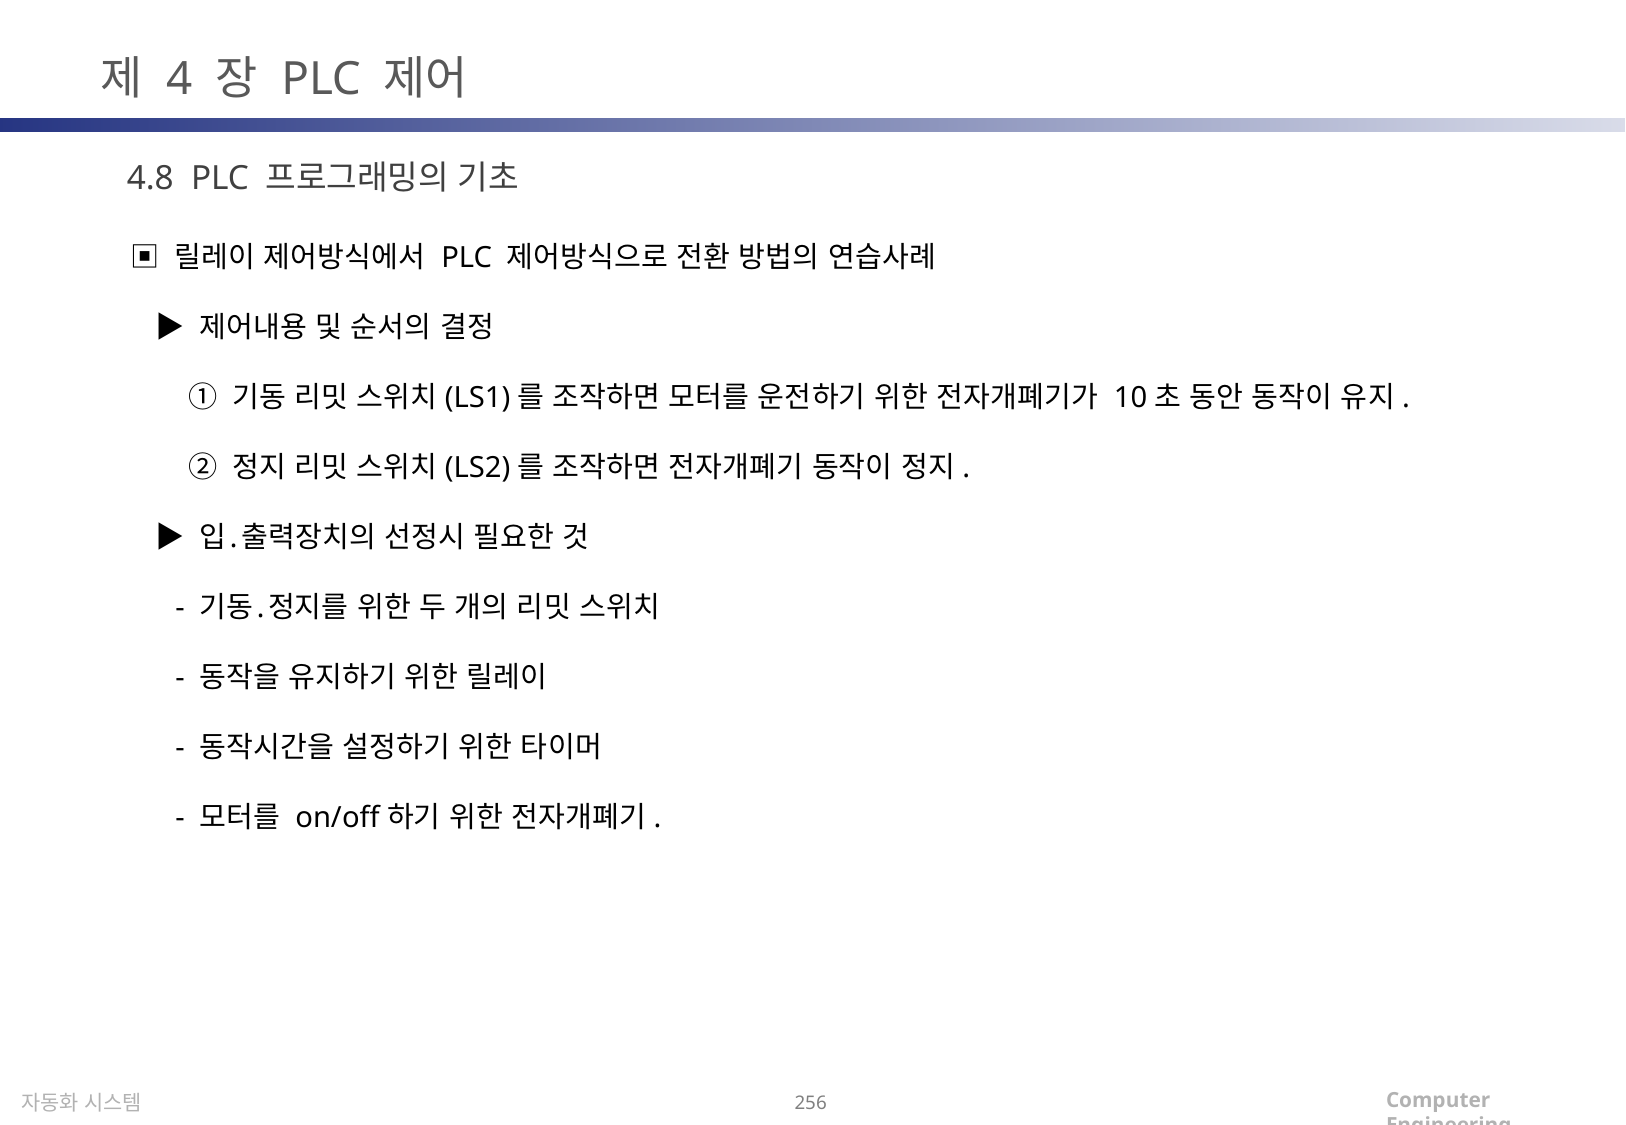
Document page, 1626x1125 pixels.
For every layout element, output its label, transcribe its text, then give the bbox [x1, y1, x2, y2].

text_box 4.8 PLC 프로그래밍의 기초 [112, 148, 535, 204]
text_box ▣ 릴레이 제어방식에서 PLC 제어방식으로 전환 방법의 연습사례 ▶ 제어내용 및 순서의 결정 ① 기동 리밋 스위치(LS1)를 조작하면 모터를 운전하기 위한 전자개폐기가 10초 동안 동작이 유지. ② 정지 리밋 스위치(LS2)를 조작하면 전자개폐기 동작이 정지. ▶ 입․출력장치의 선정시 필요한 것 - 기동․정지를 위한 두 개의 리밋 스위치 - 동작을 유지하기 위한 릴레이 - 동작시간을 설정하기 위한 타이머 - 모터를 on/off하기 위한 전자개폐기. [115, 196, 1591, 911]
text_box 제 4 장 PLC 제어 [85, 39, 721, 120]
